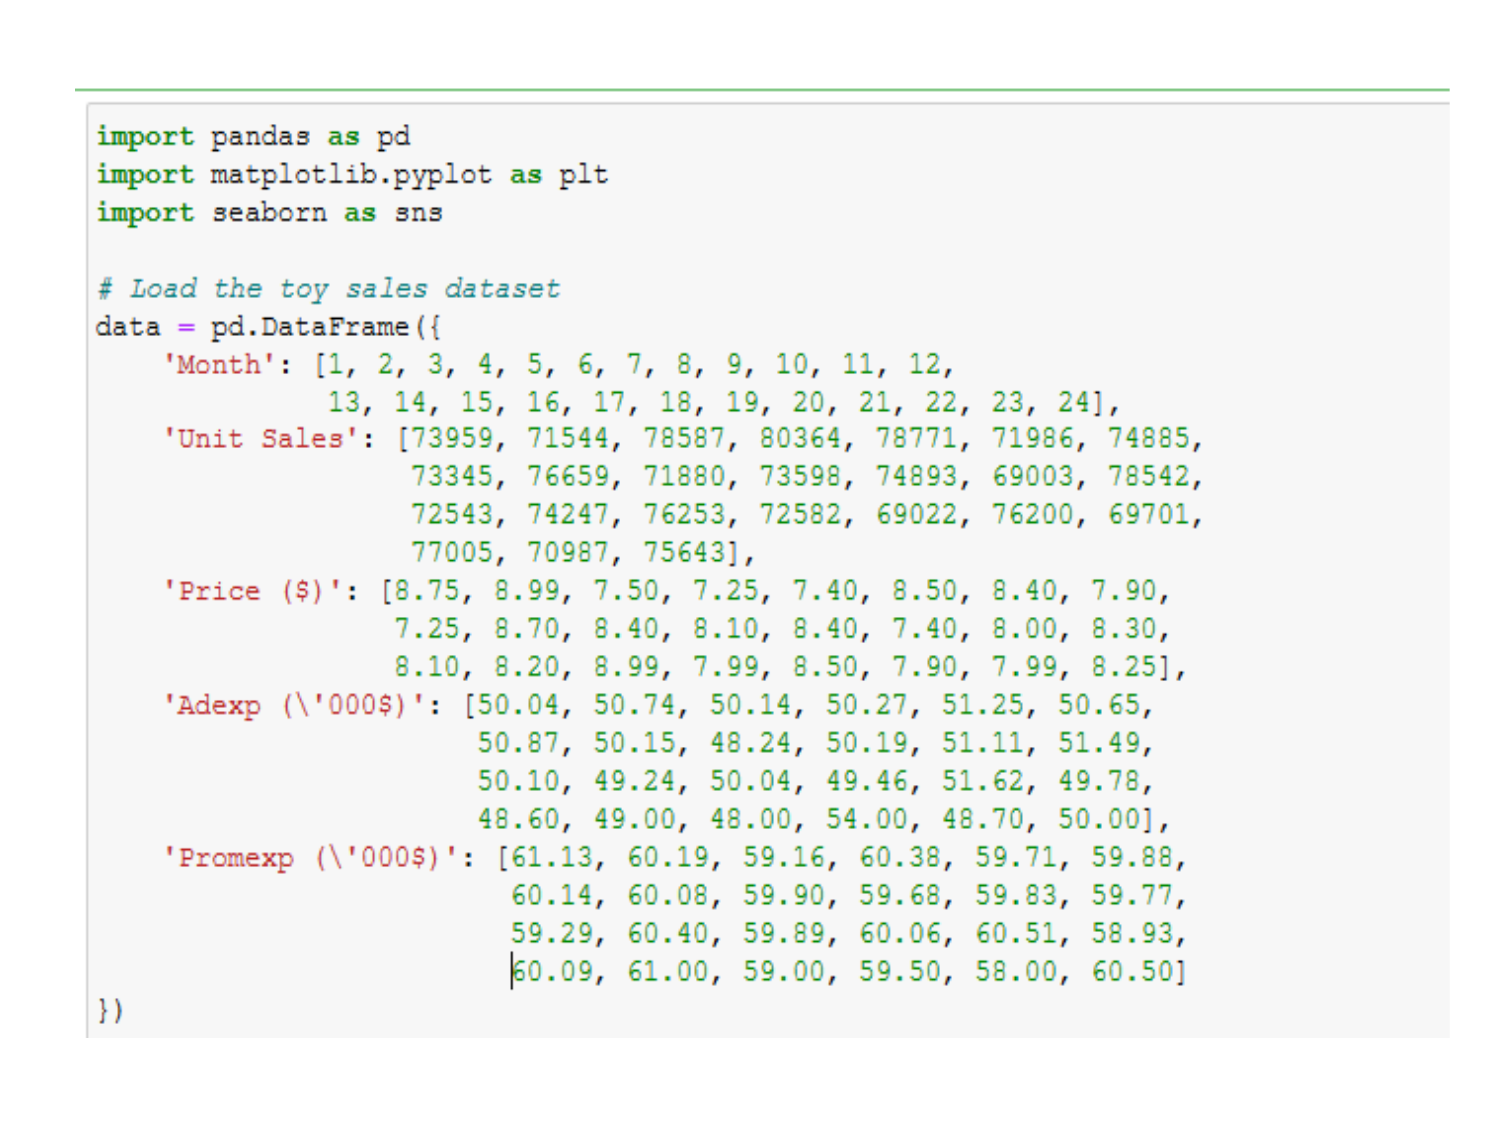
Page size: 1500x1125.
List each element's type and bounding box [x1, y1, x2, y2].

picture [74, 87, 1450, 1038]
